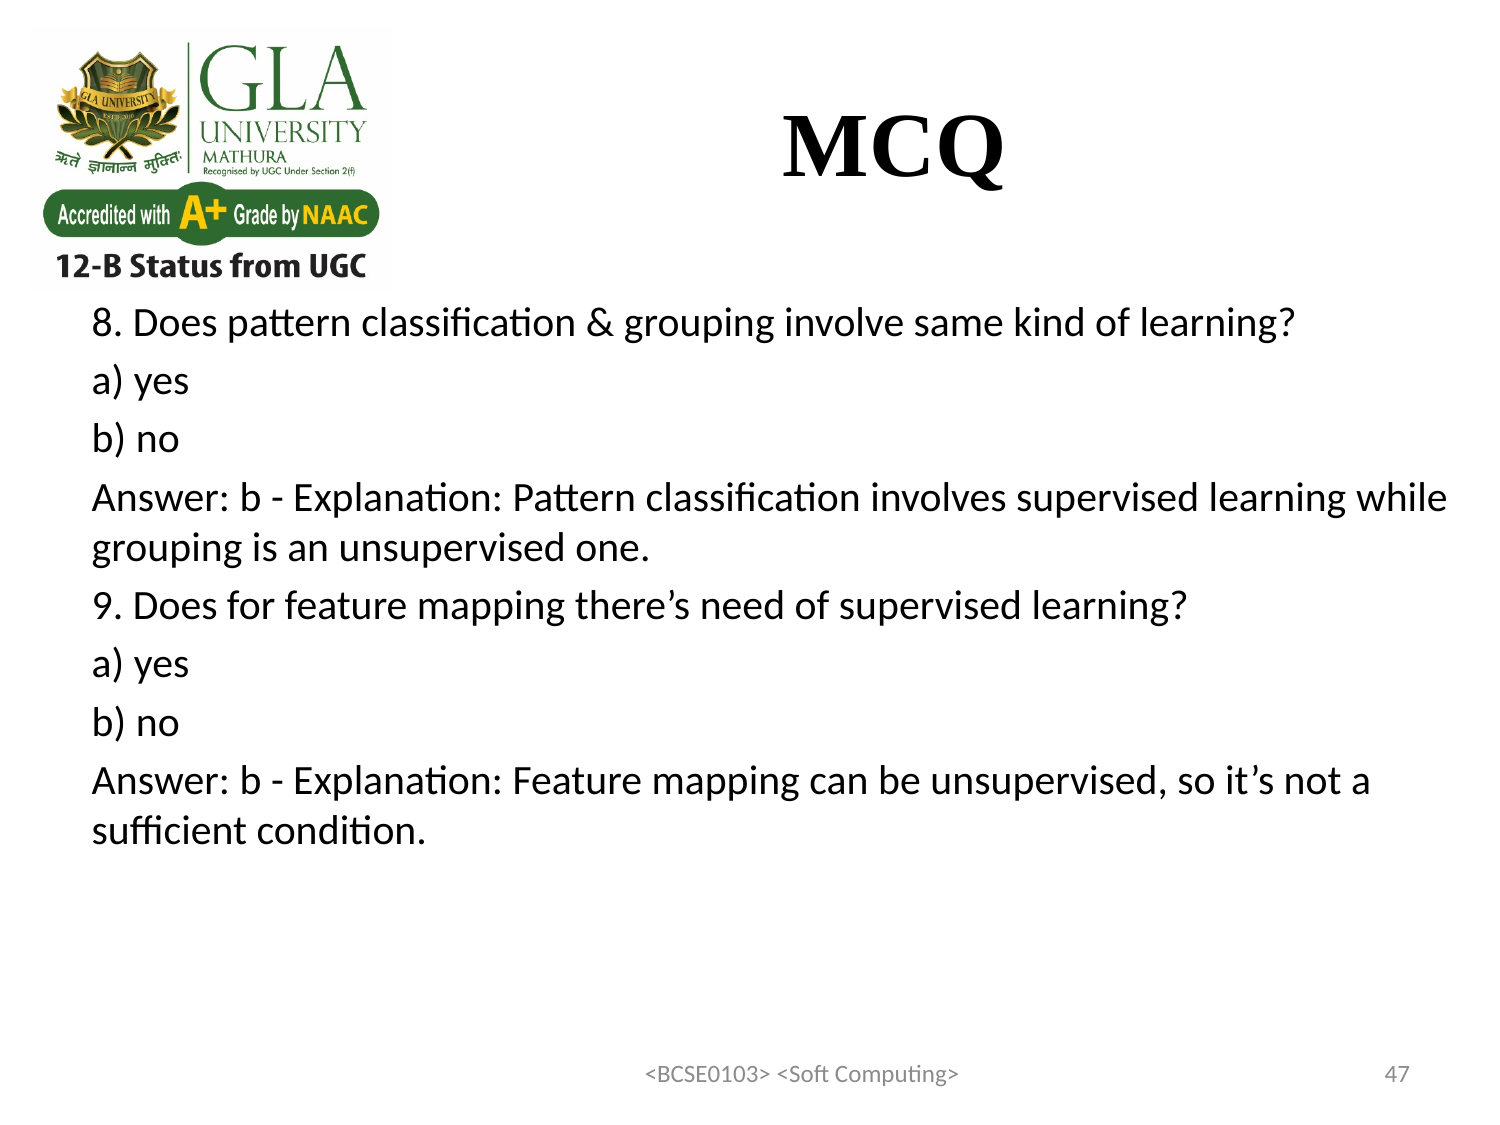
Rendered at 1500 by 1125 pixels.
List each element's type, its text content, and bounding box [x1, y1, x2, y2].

title MCQ [289, 12, 1500, 268]
picture [29, 28, 393, 291]
list 8. Does pattern classification & grouping involve same kind of learning? a) yes b) no Answer: b - Explanation: Pattern classification involves supervised learning while grouping is an unsupervised one. 9. Does for feature mapping there’s need of supervised learning? a) yes b) no Answer: b - Explanation: Feature mapping can be unsupervised, so it’s not a sufficient condition. [76, 287, 1478, 1030]
slide_number 47 [1074, 1042, 1425, 1103]
footer <BCSE0103> <Soft Computing> [512, 1042, 1074, 1103]
